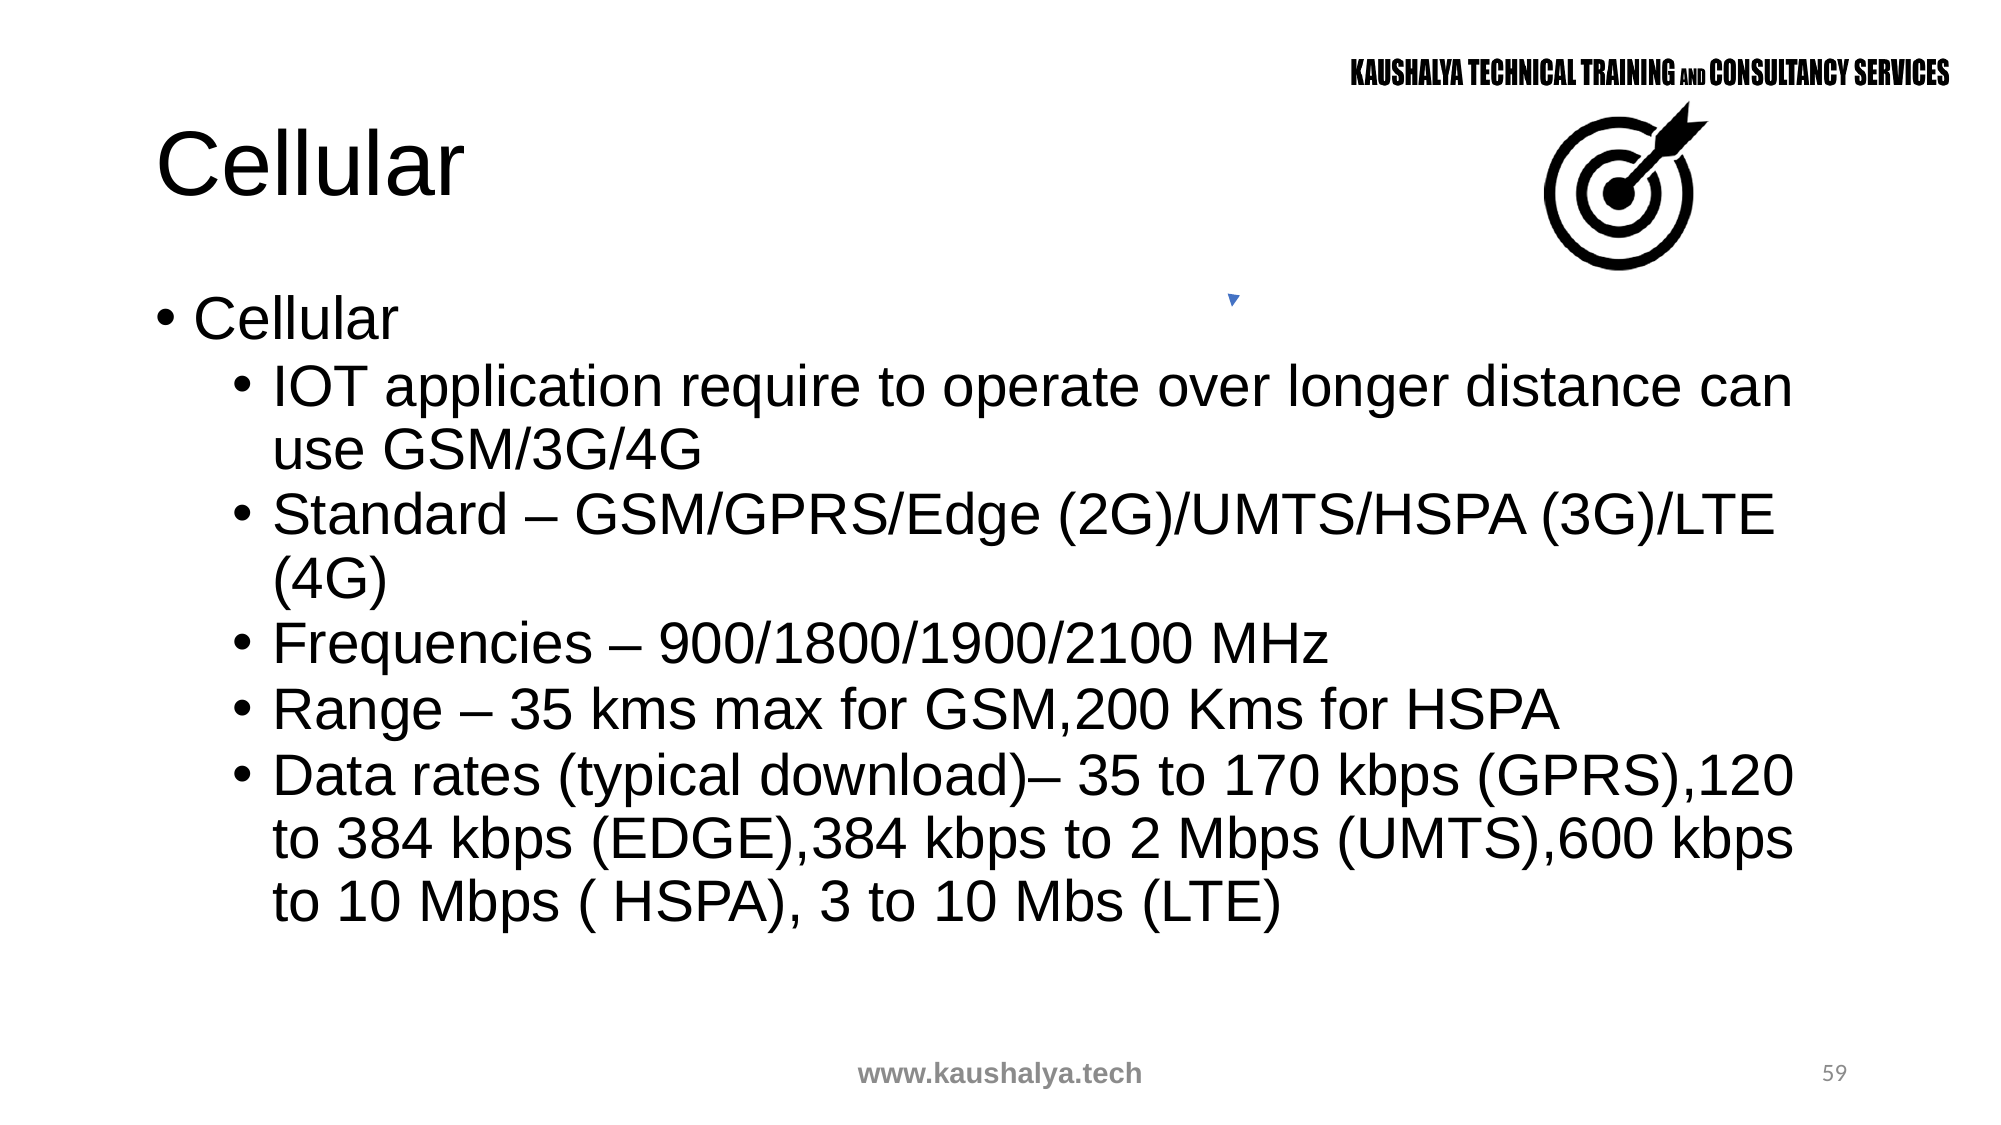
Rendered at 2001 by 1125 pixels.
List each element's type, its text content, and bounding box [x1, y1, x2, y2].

footer www.kaushalya.tech [663, 1041, 1338, 1103]
slide_number 59 [1413, 1041, 1863, 1103]
title Cellular [140, 53, 1320, 278]
list Cellular IOT application require to operate over longer distance can use GSM/3G/4G Standard – GSM/GPRS/Edge (2G)/UMTS/HSPA (3G)/LTE (4G) Frequencies – 900/1800/1900/2100 MHz Range – 35 kms max for GSM,200 Kms for HSPA Data rates (typical download)– 35 to 170 kbps (GPRS),120 to 384 kbps (EDGE),384 kbps to 2 Mbps (UMTS),600 kbps to 10 Mbps ( HSPA), 3 to 10 Mbs (LTE) [140, 280, 1863, 1014]
picture [1320, 33, 1976, 280]
